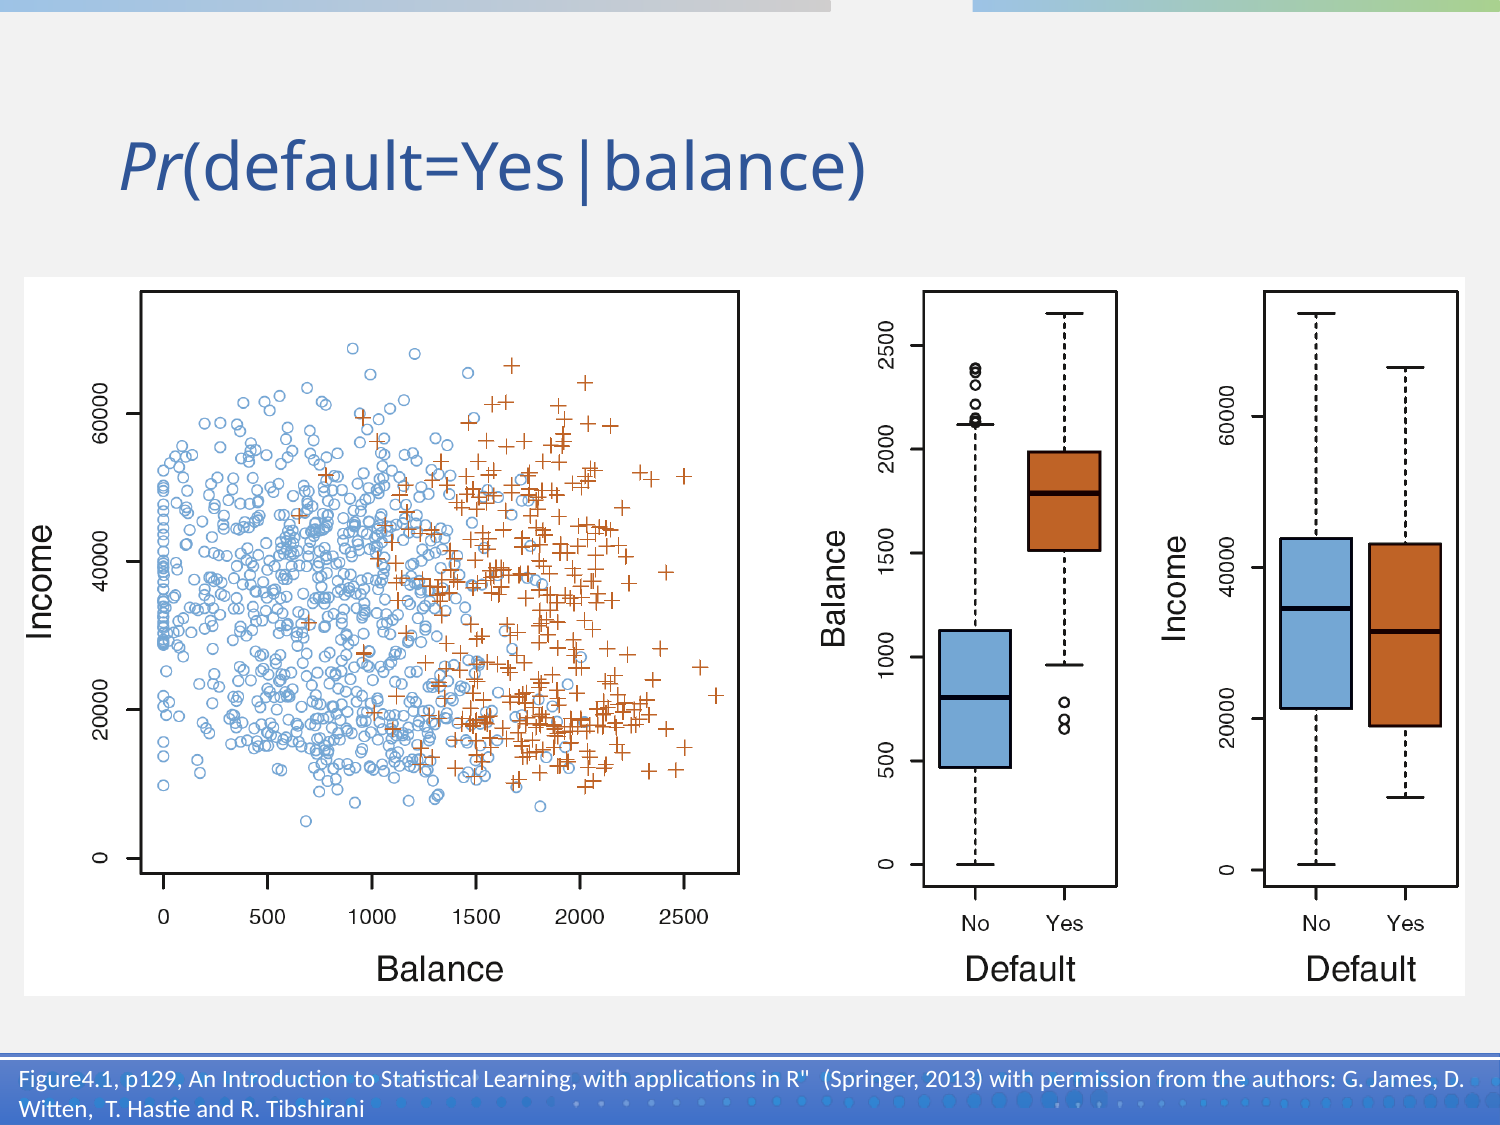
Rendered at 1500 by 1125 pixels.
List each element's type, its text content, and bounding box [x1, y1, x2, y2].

title Pr(default=Yes|balance) [103, 59, 1397, 277]
text_box Figure4.1, p129, An Introduction to Statistical Learning, with applications in R" (Springer, 2013) with permission from the authors: G. James, D. Witten, T. Hastie and R. Tibshirani [3, 1055, 1500, 1125]
picture [24, 277, 1465, 996]
